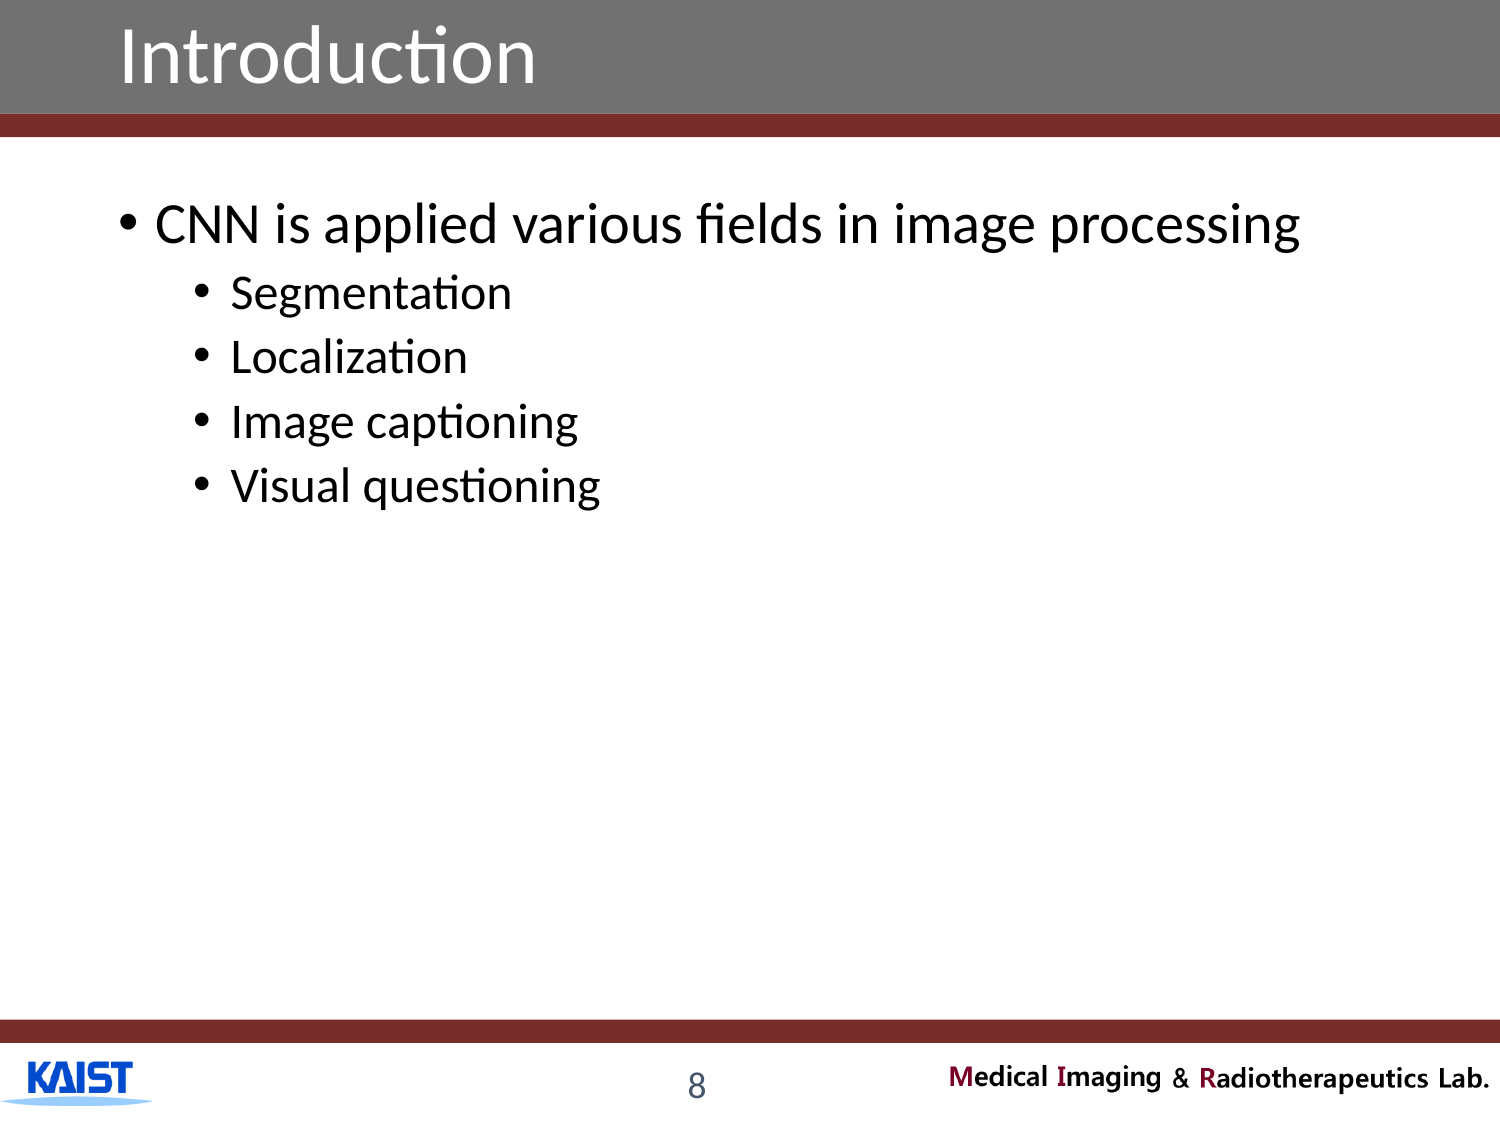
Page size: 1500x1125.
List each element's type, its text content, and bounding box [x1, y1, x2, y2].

list CNN is applied various fields in image processing Segmentation Localization Image captioning Visual questioning [103, 185, 1397, 969]
picture [936, 1054, 1500, 1095]
picture [0, 1054, 153, 1106]
title Introduction [103, 0, 1397, 113]
